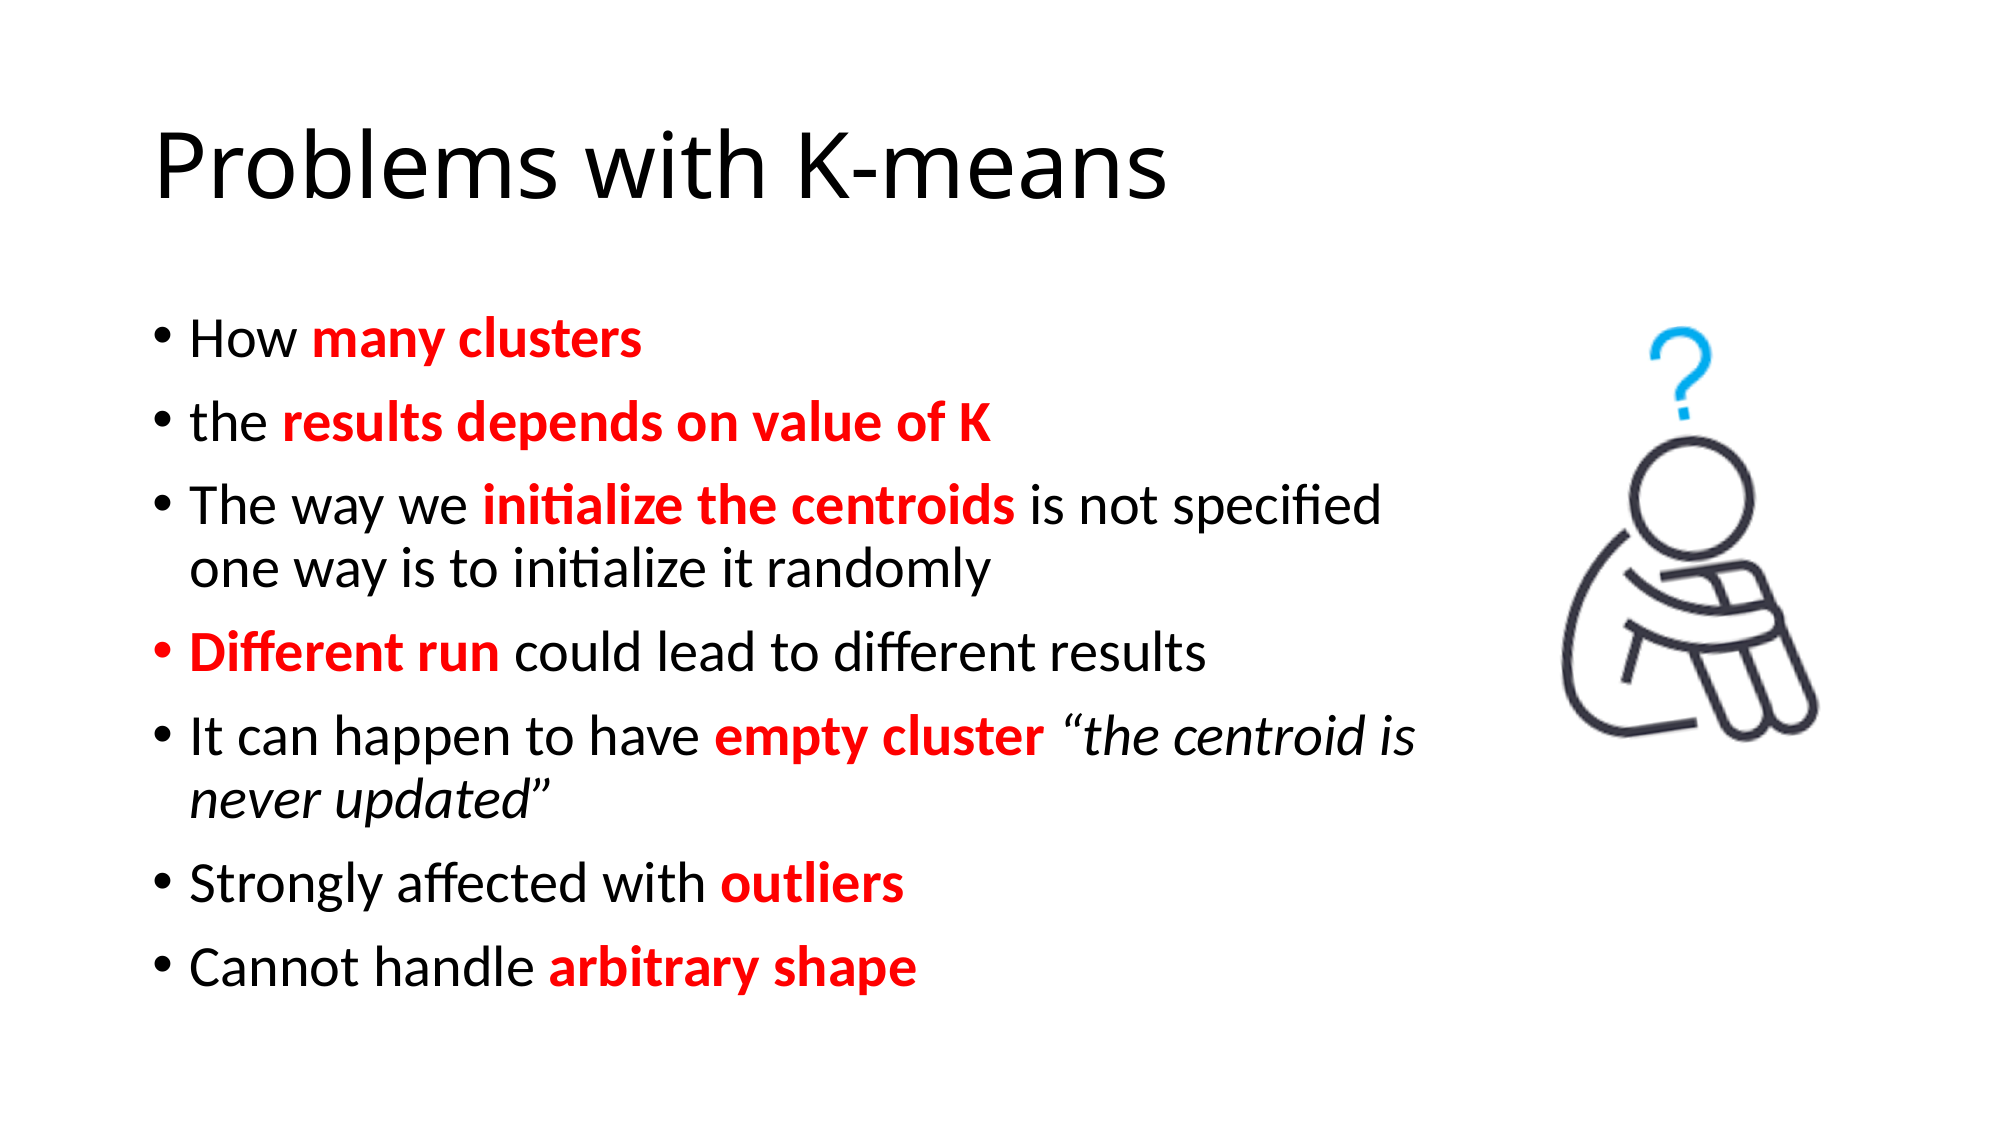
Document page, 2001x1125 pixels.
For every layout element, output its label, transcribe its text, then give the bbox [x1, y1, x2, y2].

picture [1416, 301, 1922, 818]
title Problems with K-means [137, 59, 1863, 278]
